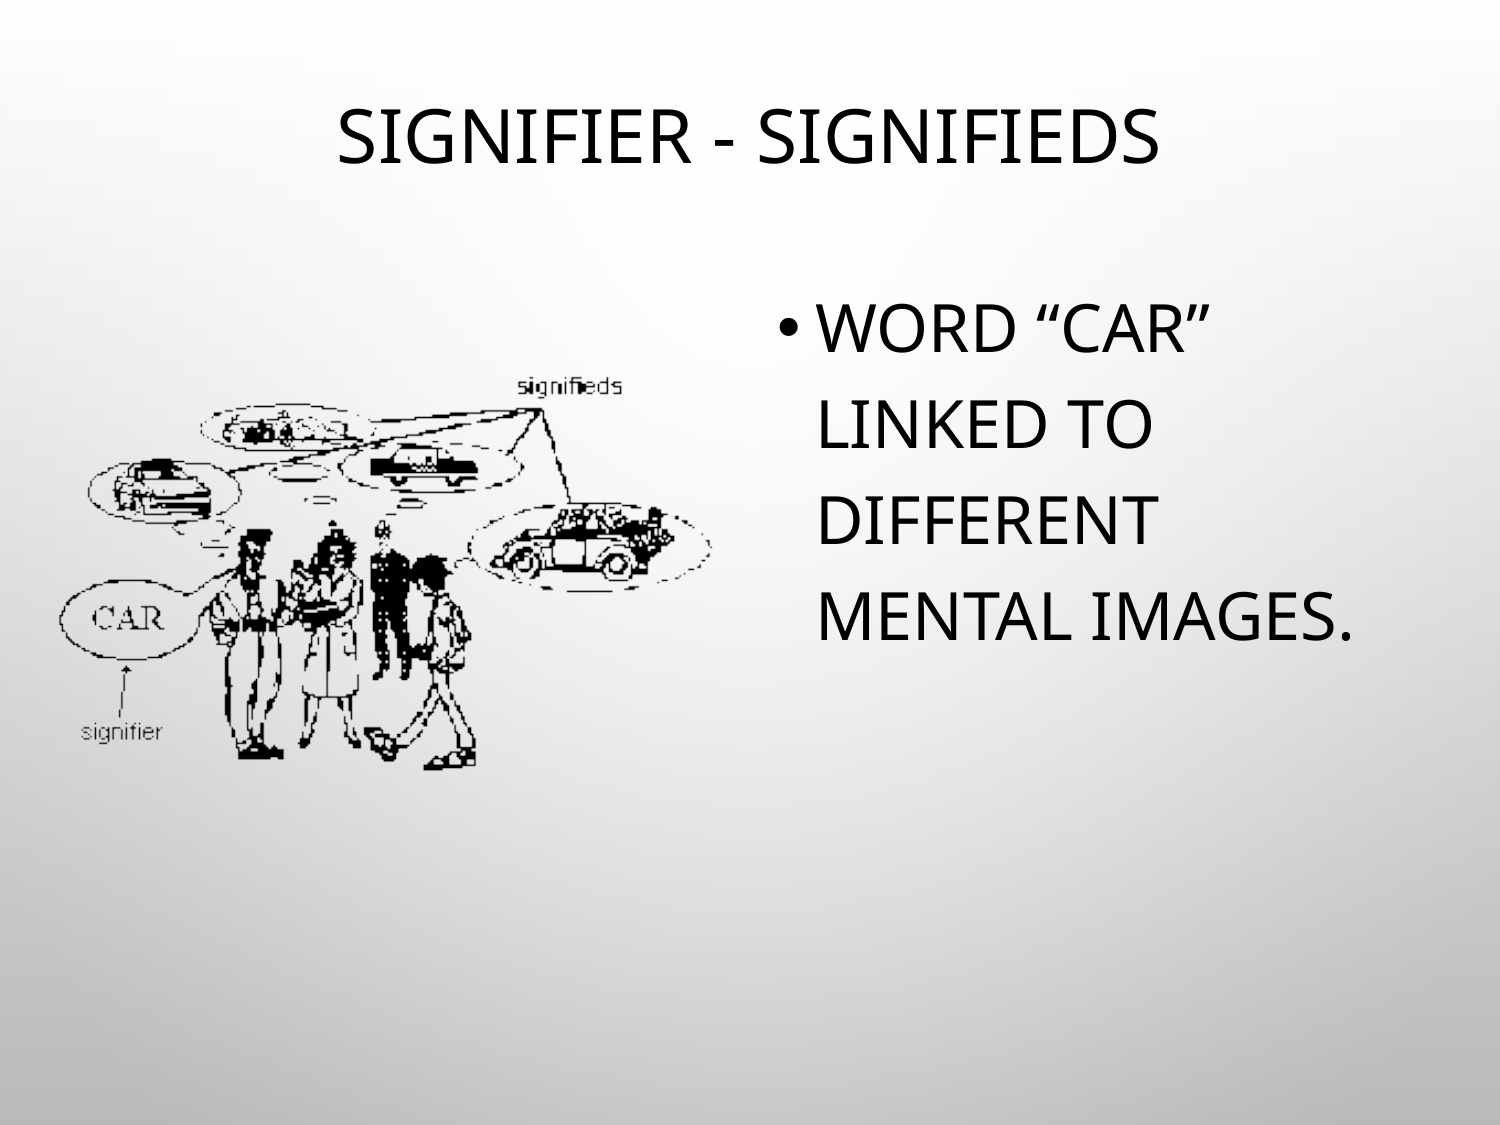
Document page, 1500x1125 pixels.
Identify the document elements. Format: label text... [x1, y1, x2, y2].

title Signifier - signifieds [75, 45, 1425, 233]
list Word “car” linked to different mental images. [762, 262, 1425, 1005]
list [52, 373, 715, 778]
picture [0, 0, 1500, 1125]
